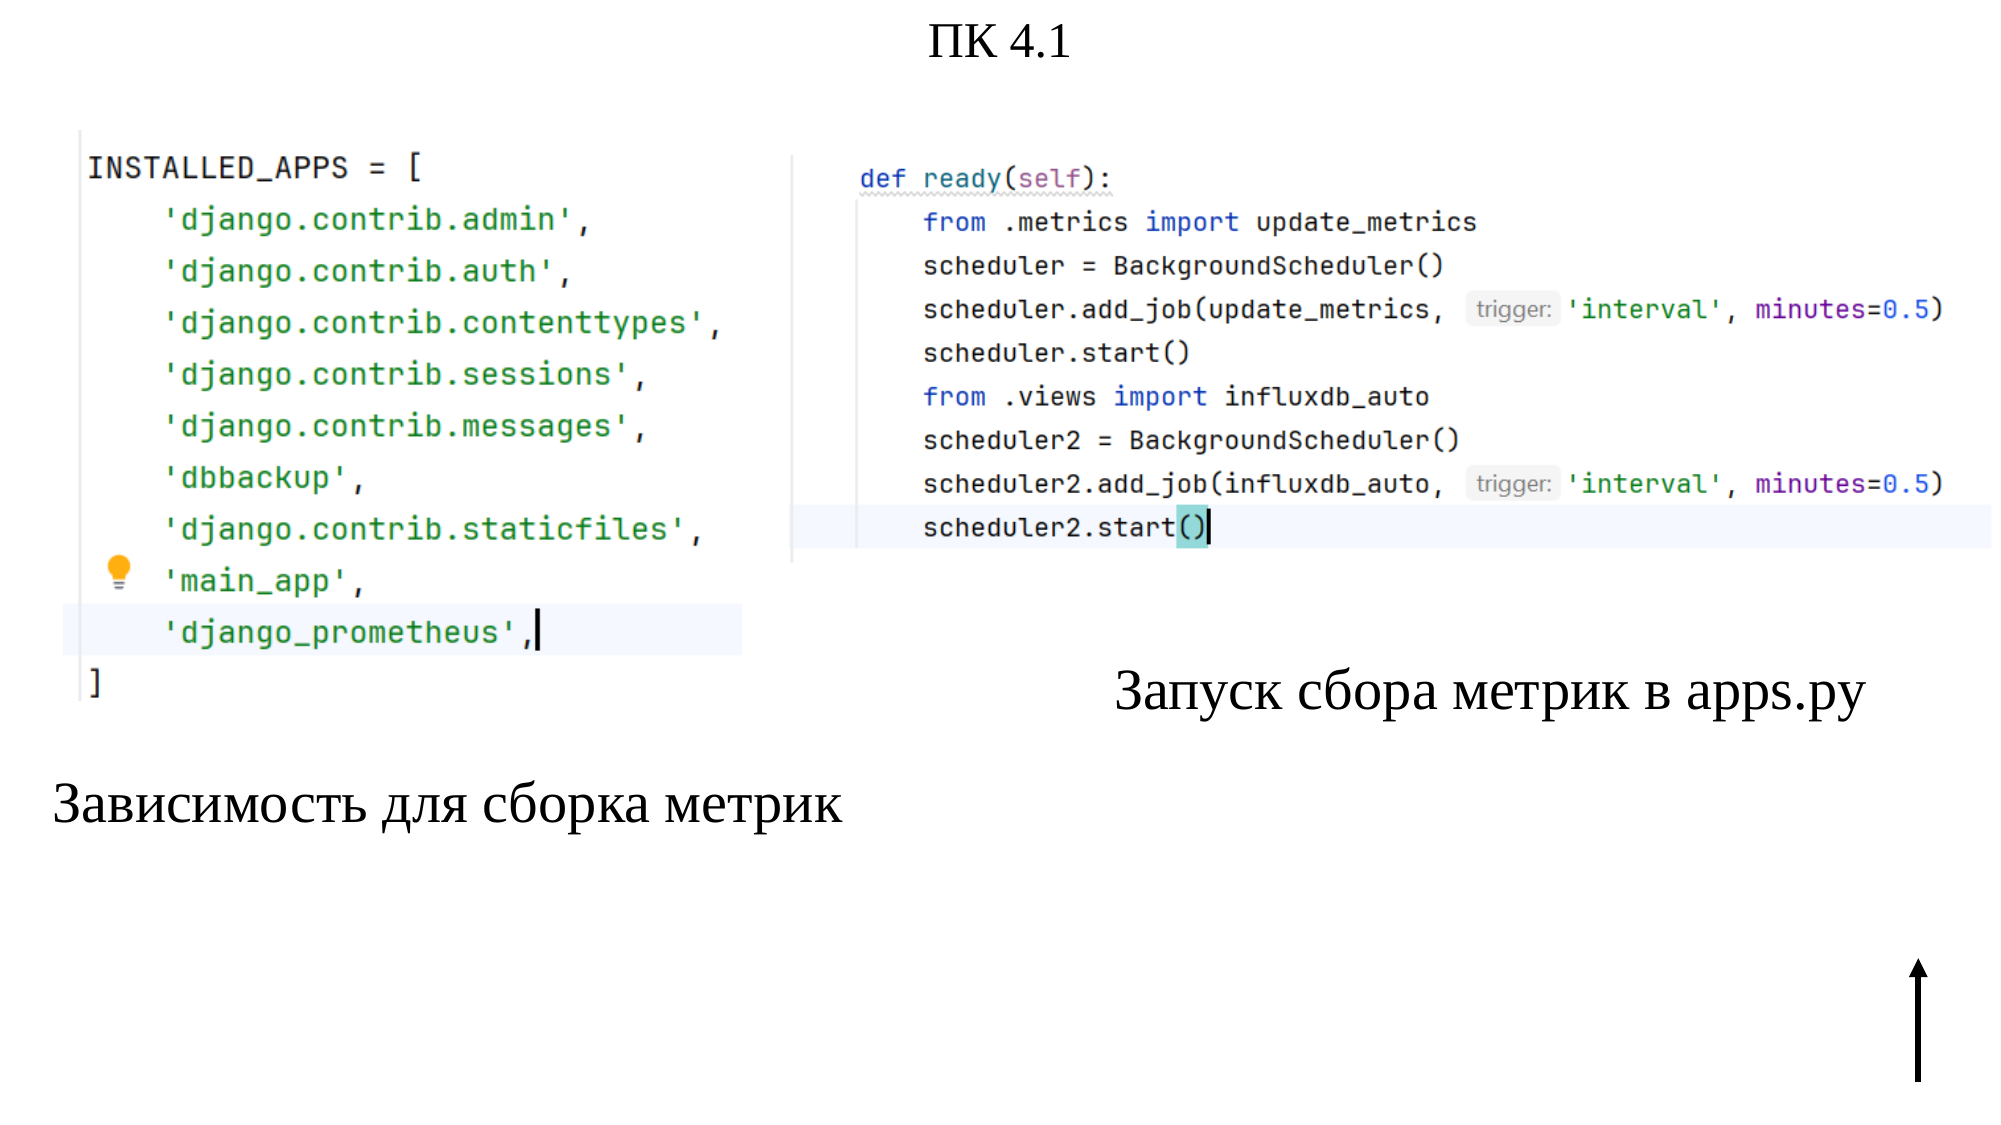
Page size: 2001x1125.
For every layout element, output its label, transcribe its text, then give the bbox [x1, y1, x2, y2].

text_box Запуск сбора метрик в apps.py [989, 643, 1992, 729]
text_box Зависимость для сборка метрик [0, 756, 949, 842]
picture [63, 130, 742, 701]
text_box ПК 4.1 [500, 0, 1500, 75]
picture [788, 154, 1992, 563]
